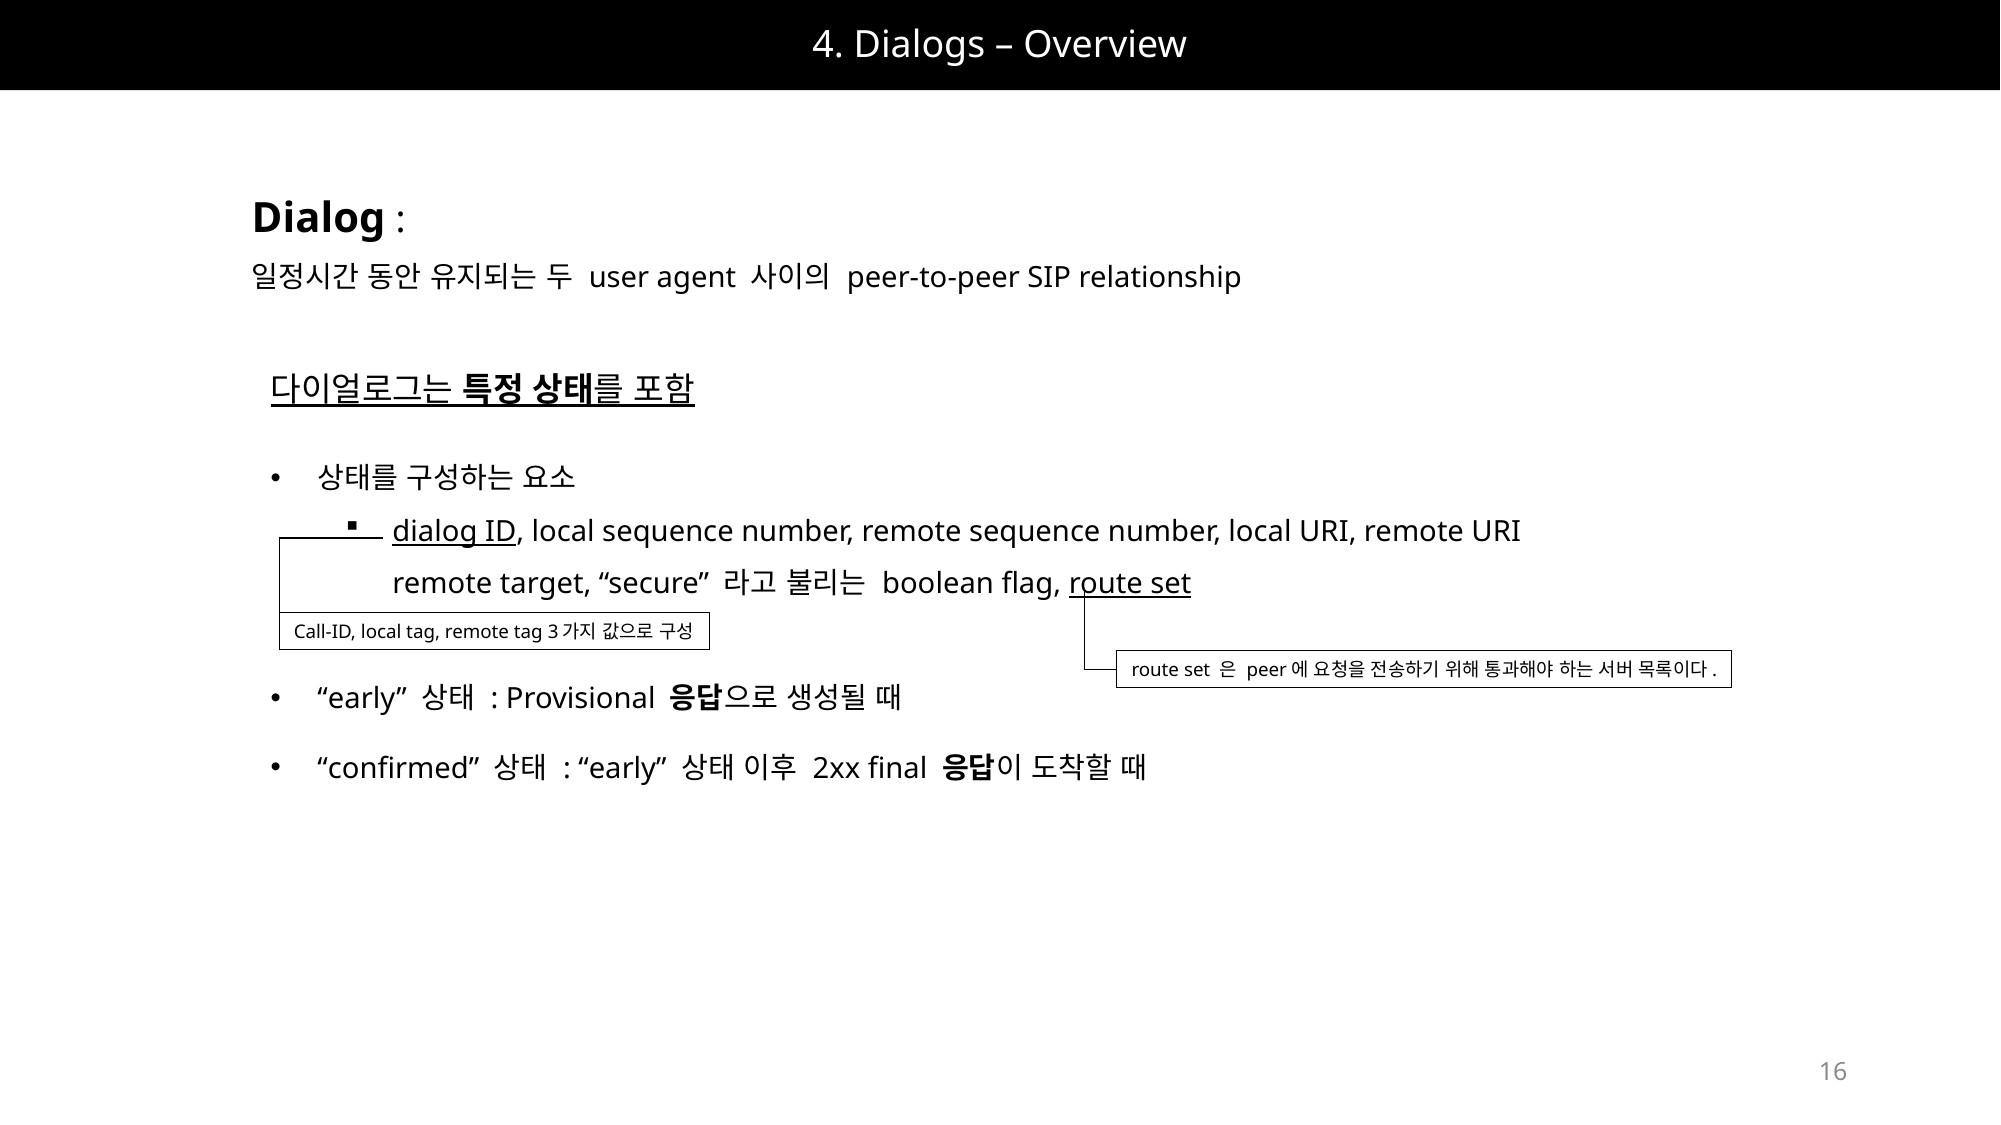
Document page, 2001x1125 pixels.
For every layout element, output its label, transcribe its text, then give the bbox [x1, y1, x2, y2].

text_box Call-ID, local tag, remote tag 3가지 값으로 구성 [279, 612, 710, 650]
slide_number 16 [1412, 1042, 1863, 1103]
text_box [278, 537, 383, 632]
title 4. Dialogs – Overview [0, 0, 2000, 91]
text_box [1084, 591, 1721, 689]
text_box Dialog : 일정시간 동안 유지되는 두 user agent 사이의 peer-to-peer SIP relationship [236, 158, 1257, 301]
text_box 다이얼로그는 특정 상태를 포함 상태를 구성하는 요소 dialog ID, local sequence number, remote sequence number, local URI, remote URI remote target, “secure” 라고 불리는 boolean flag, route set “early” 상태 : Provisional 응답으로 생성될 때 “confirmed” 상태 : “early” 상태 이후 2xx final 응답이 도착할 때 [255, 341, 1537, 792]
